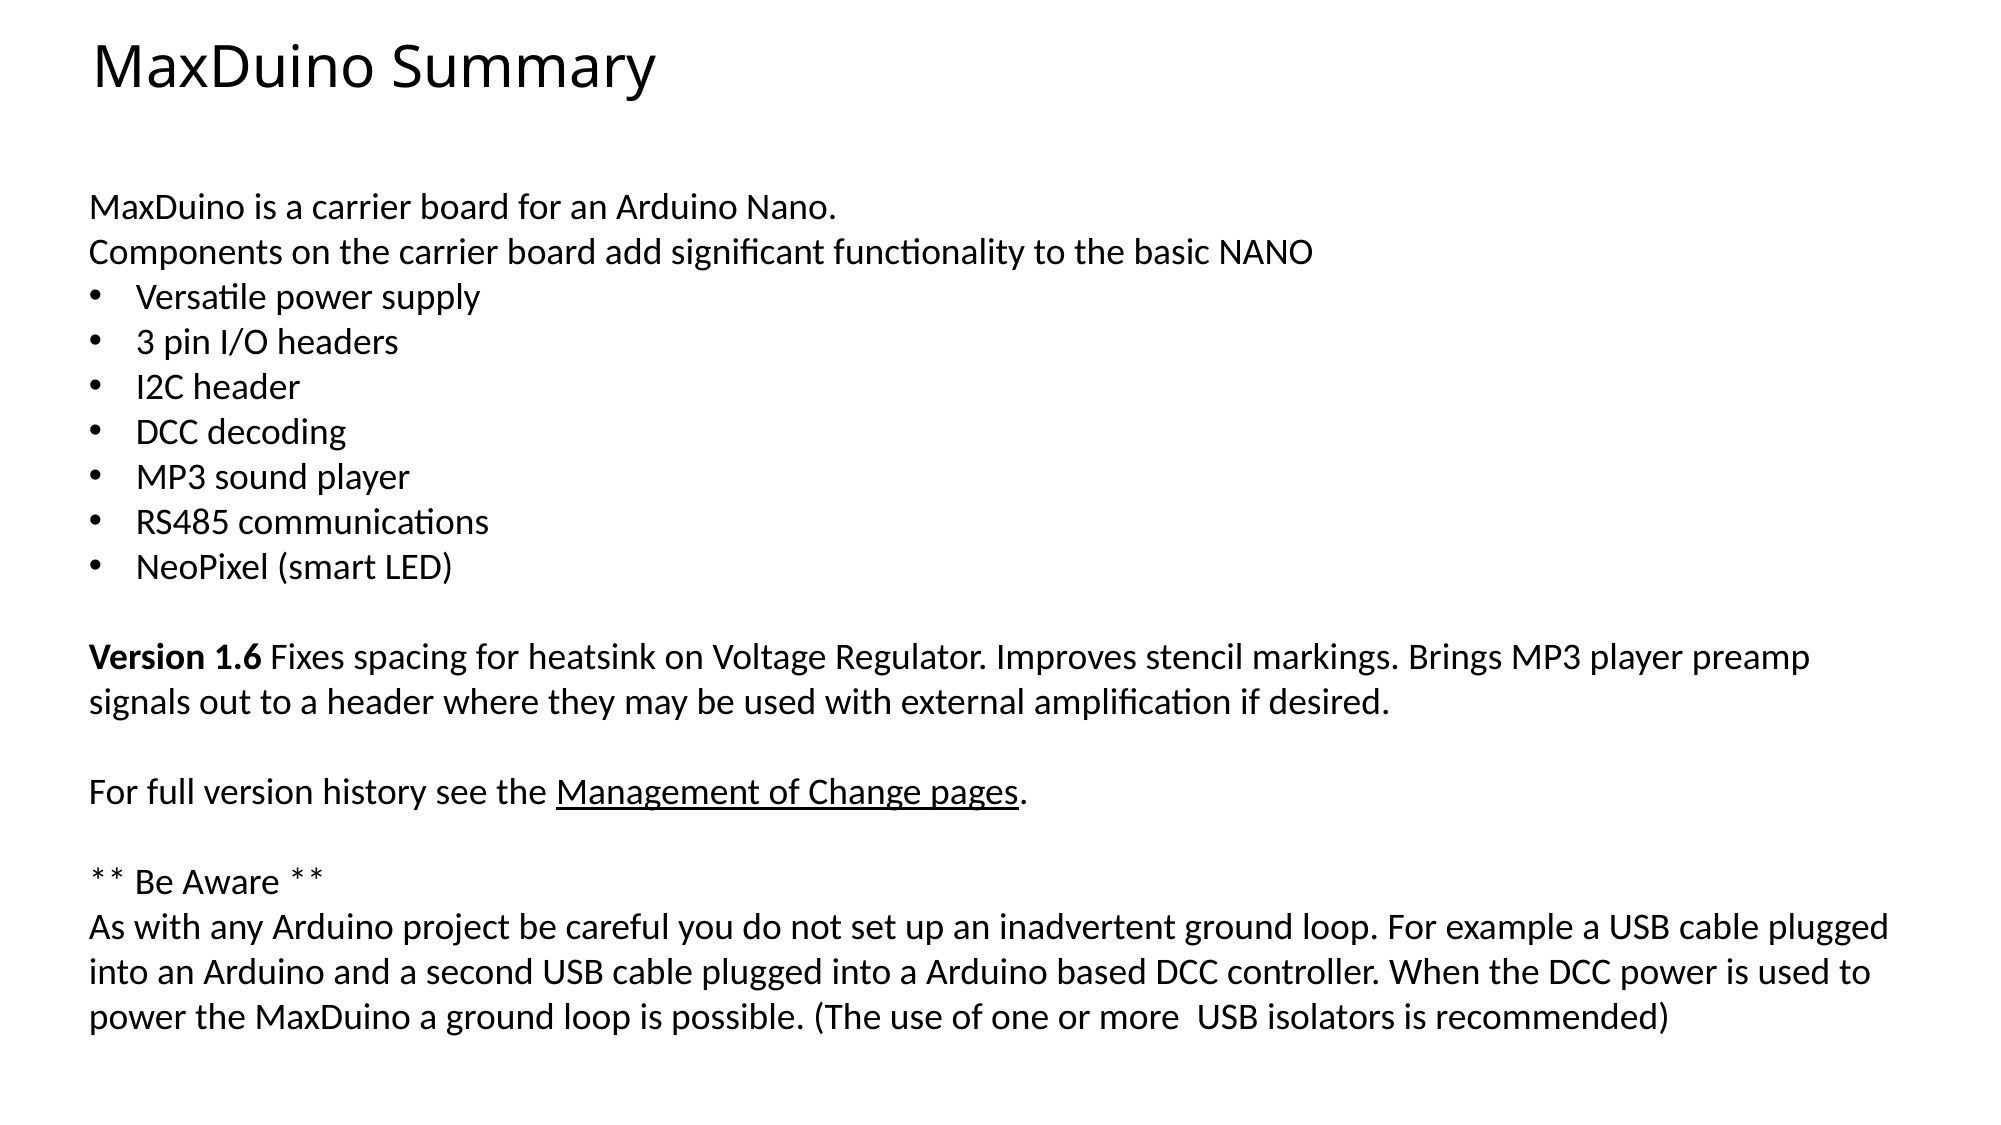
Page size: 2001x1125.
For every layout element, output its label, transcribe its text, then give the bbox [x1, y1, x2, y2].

text_box MaxDuino is a carrier board for an Arduino Nano. Components on the carrier board add significant functionality to the basic NANO Versatile power supply 3 pin I/O headers I2C header DCC decoding MP3 sound player RS485 communications NeoPixel (smart LED) Version 1.6 Fixes spacing for heatsink on Voltage Regulator. Improves stencil markings. Brings MP3 player preamp signals out to a header where they may be used with external amplification if desired. For full version history see the Management of Change pages. ** Be Aware ** As with any Arduino project be careful you do not set up an inadvertent ground loop. For example a USB cable plugged into an Arduino and a second USB cable plugged into a Arduino based DCC controller. When the DCC power is used to power the MaxDuino a ground loop is possible. (The use of one or more USB isolators is recommended) [74, 174, 1926, 1045]
title MaxDuino Summary [77, 29, 1065, 109]
